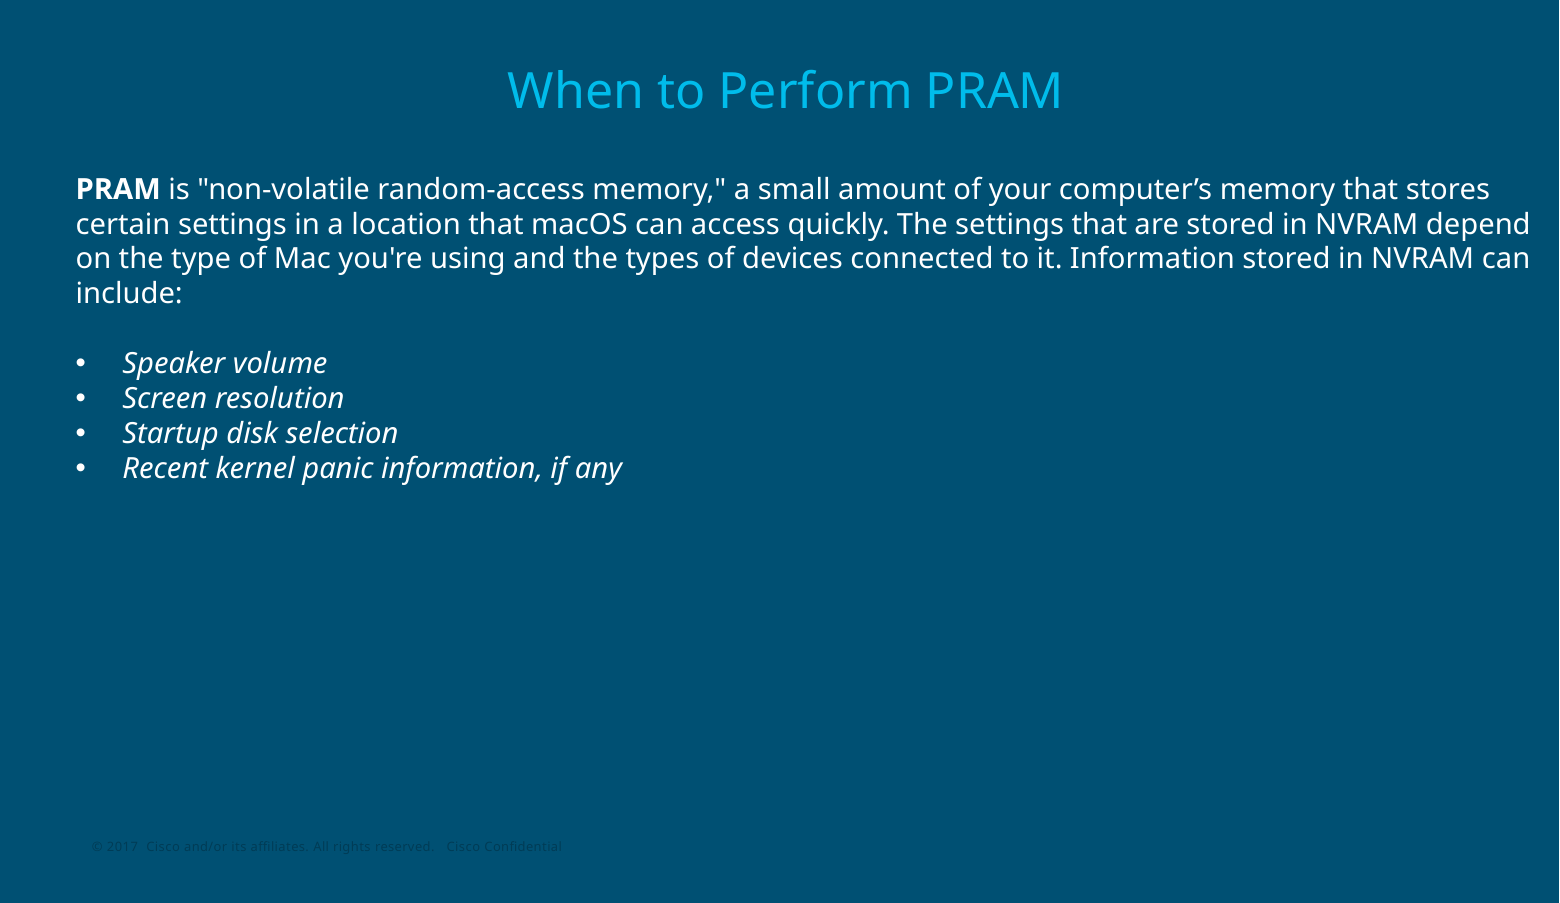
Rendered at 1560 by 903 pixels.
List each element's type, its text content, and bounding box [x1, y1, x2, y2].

title When to Perform PRAM [74, 59, 1498, 162]
text_box PRAM is "non-volatile random-access memory," a small amount of your computer’s memory that stores certain settings in a location that macOS can access quickly. The settings that are stored in NVRAM depend on the type of Mac you're using and the types of devices connected to it. Information stored in NVRAM can include: Speaker volume Screen resolution Startup disk selection Recent kernel panic information, if any [60, 162, 1560, 492]
